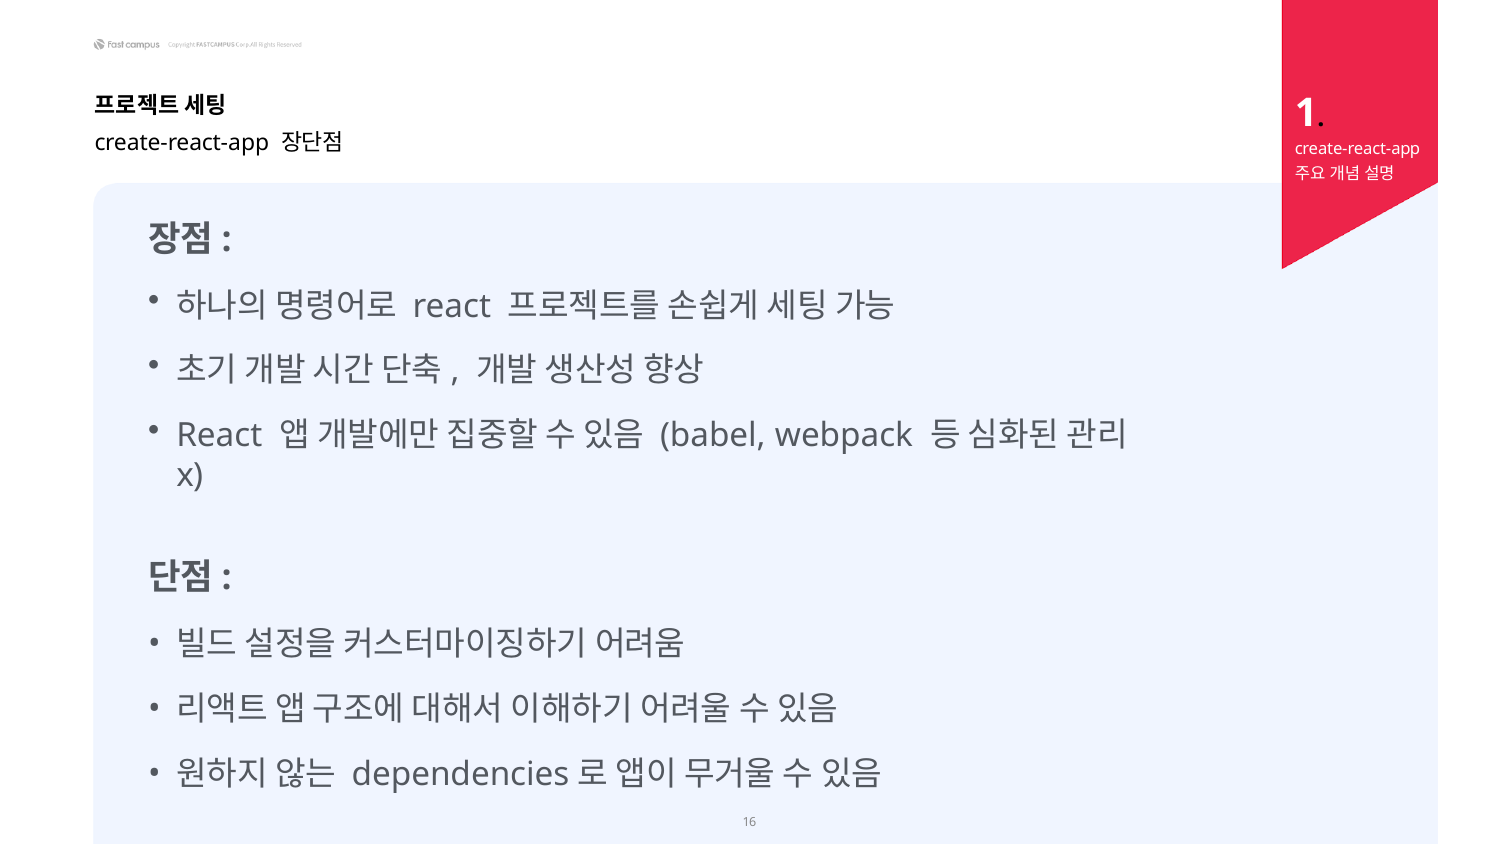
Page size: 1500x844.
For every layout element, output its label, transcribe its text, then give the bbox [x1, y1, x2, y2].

picture [93, 0, 1438, 844]
text_box 1. create-react-app 주요 개념 설명 [1292, 76, 1430, 183]
slide_number 15 [736, 811, 766, 844]
text_box 장점: 하나의 명령어로 react 프로젝트를 손쉽게 세팅 가능 초기 개발 시간 단축, 개발 생산성 향상 React 앱 개발에만 집중할 수 있음 (babel, webpack 등 심화된 관리 x) 단점: 빌드 설정을 커스터마이징하기 어려움 리액트 앱 구조에 대해서 이해하기 어려울 수 있음 원하지 않는 dependencies로 앱이 무거울 수 있음 [146, 214, 1151, 792]
text_box 프로젝트 세팅 create-react-app 장단점 [92, 78, 351, 156]
